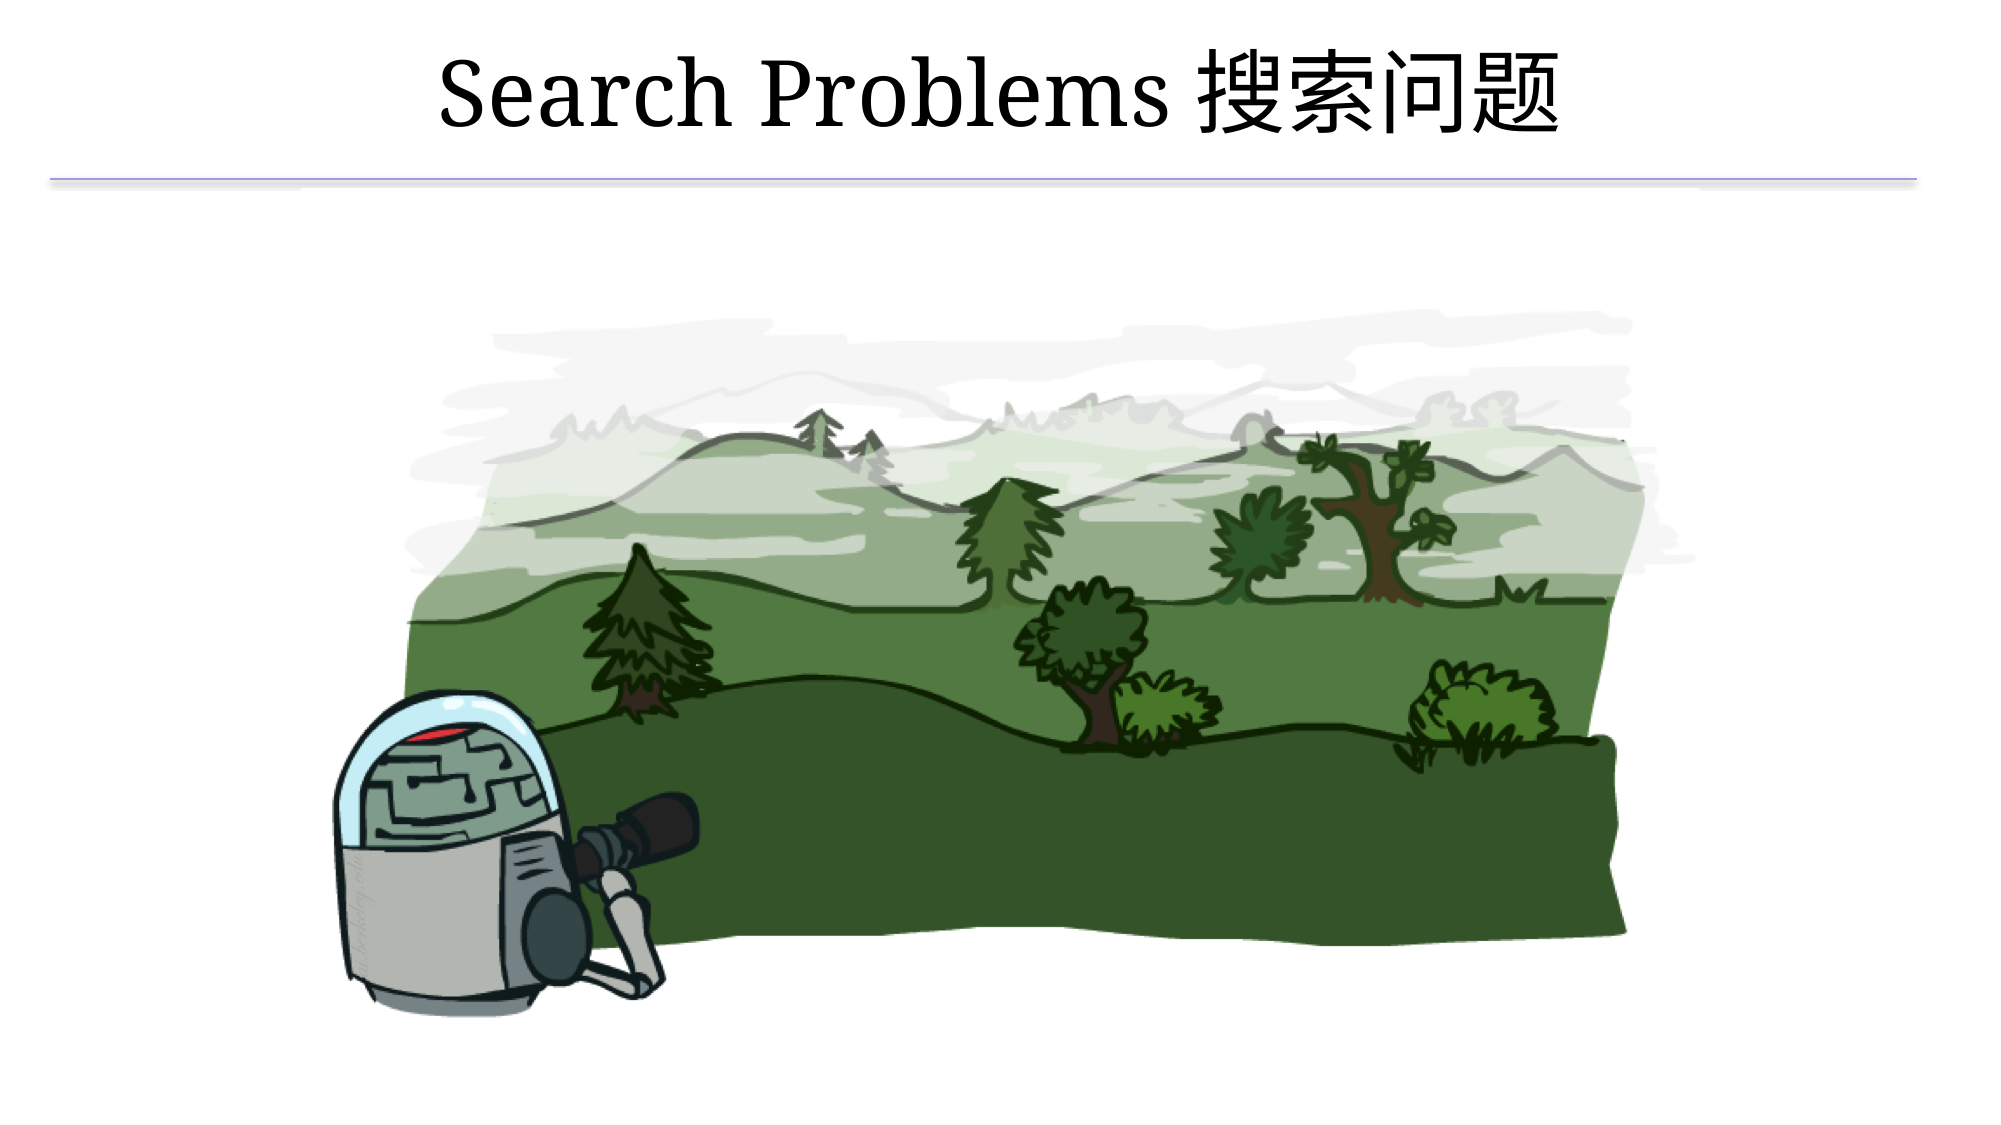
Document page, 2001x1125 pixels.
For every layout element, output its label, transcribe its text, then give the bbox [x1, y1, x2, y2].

title Search Problems搜索问题 [0, 0, 2000, 184]
picture [300, 187, 1700, 1046]
